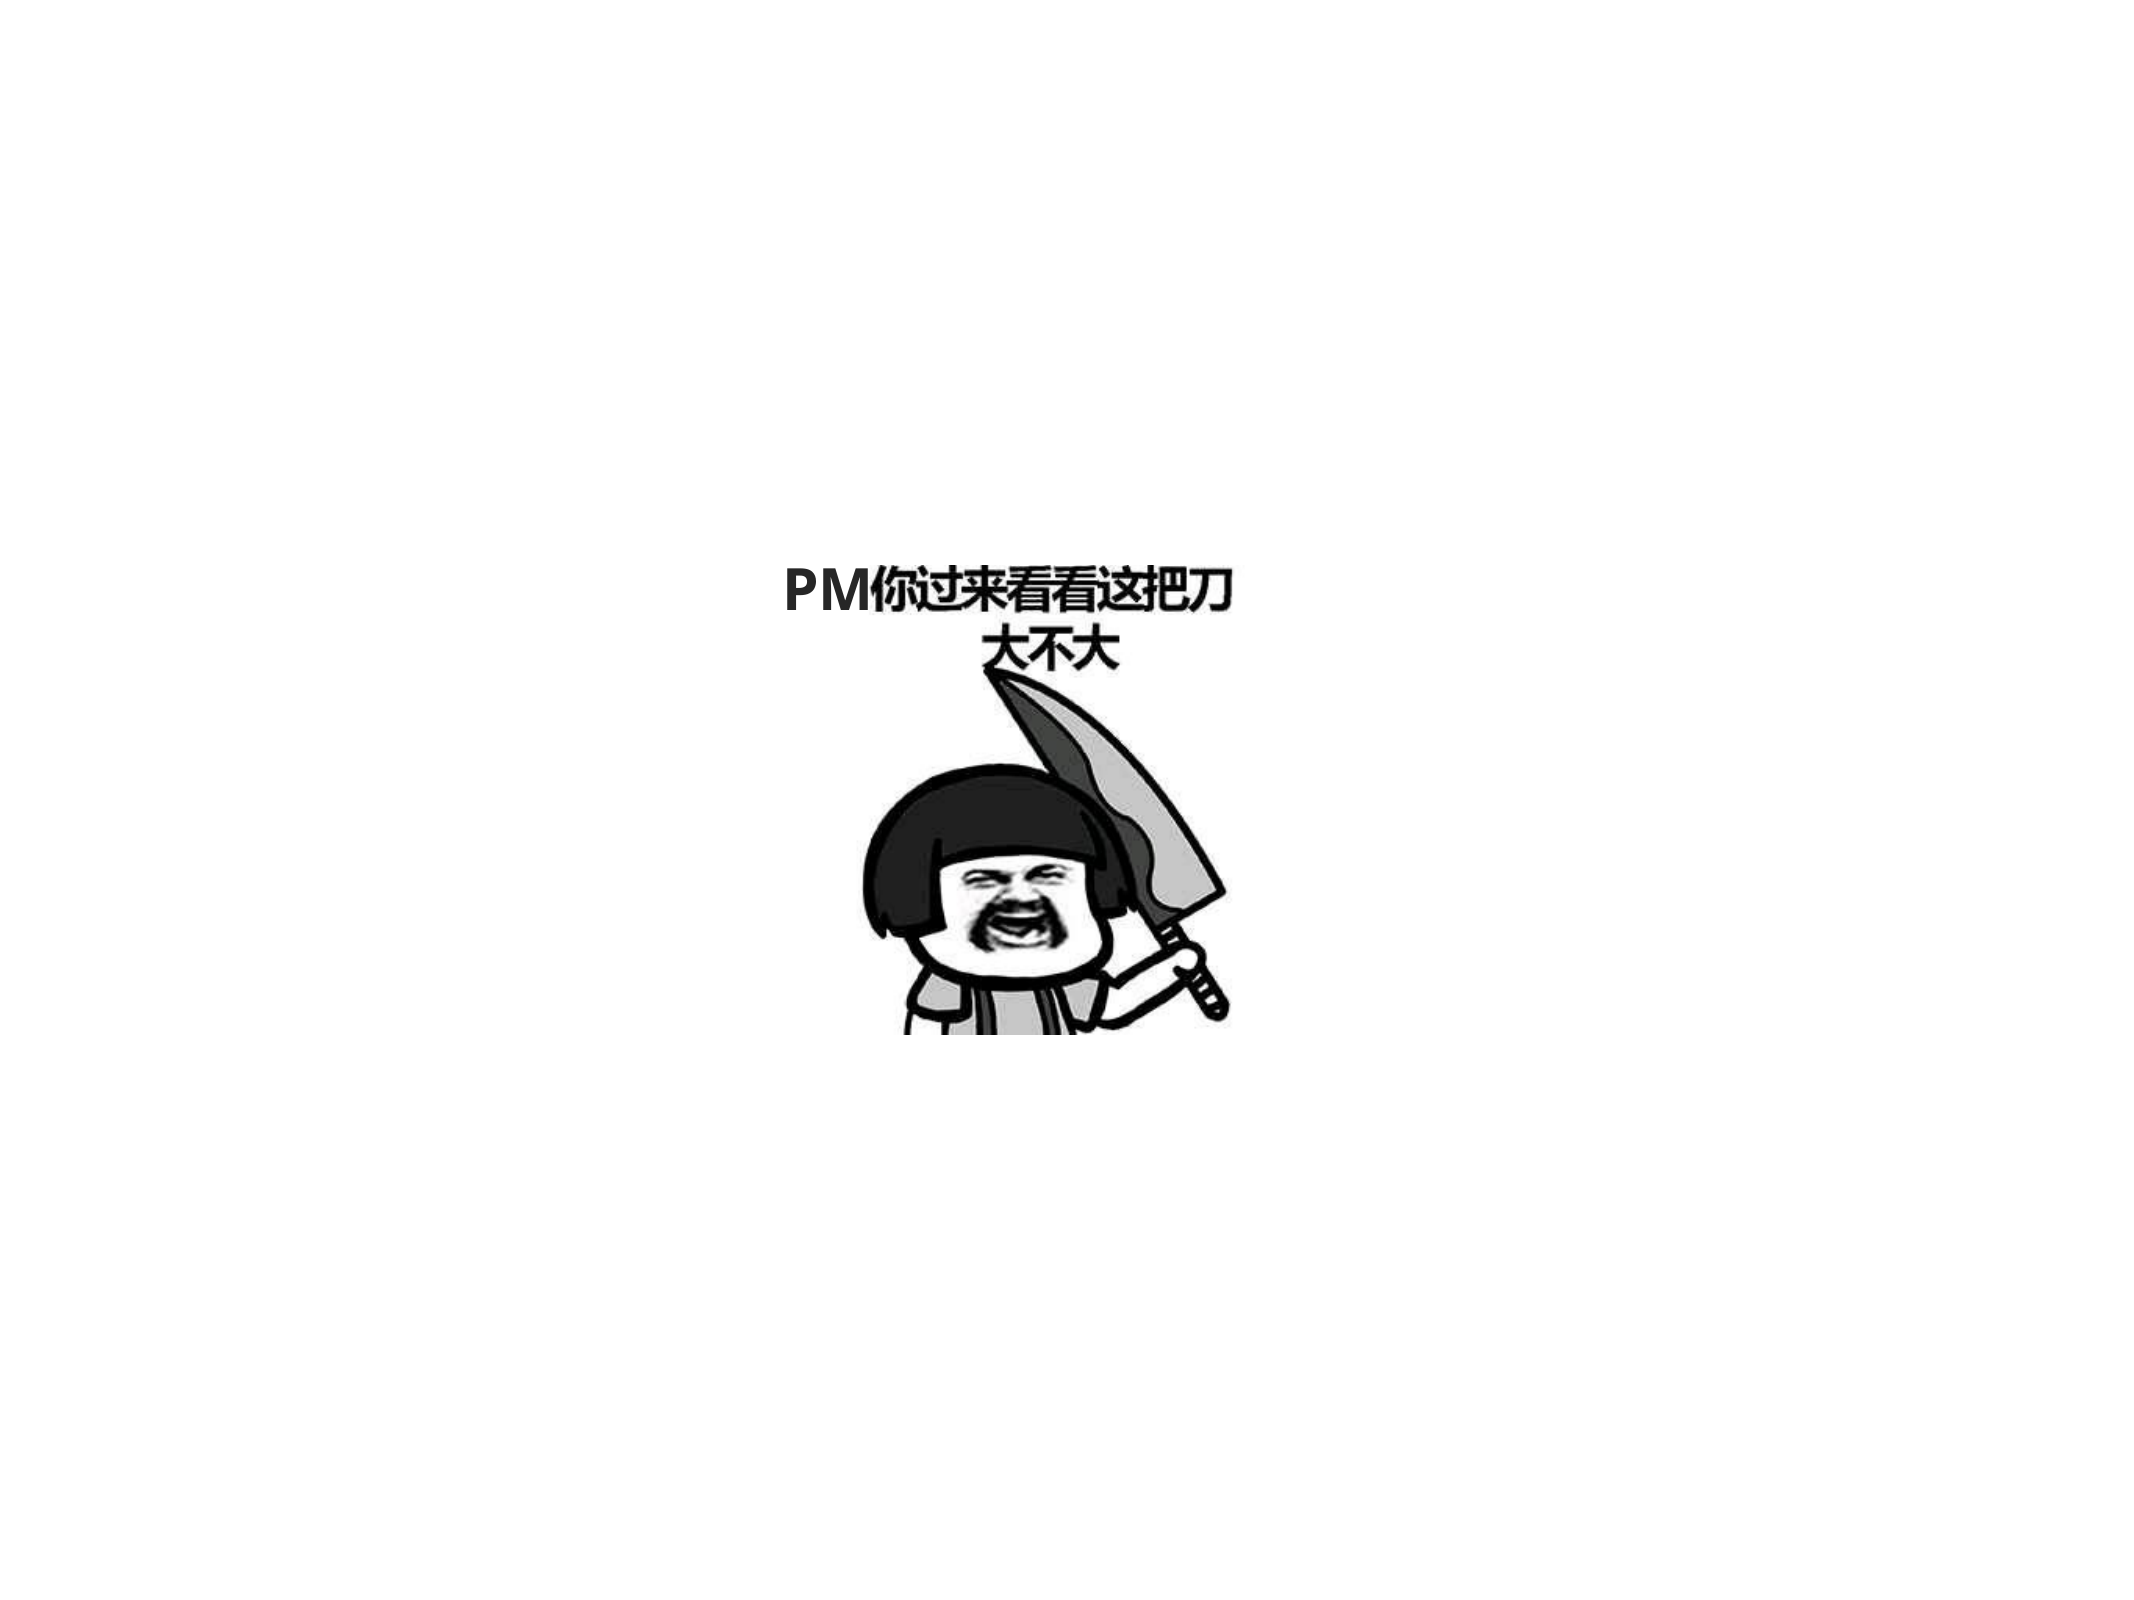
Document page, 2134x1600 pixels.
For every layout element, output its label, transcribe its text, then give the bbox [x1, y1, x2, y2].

picture [831, 565, 1302, 1035]
text_box PM [772, 543, 884, 631]
